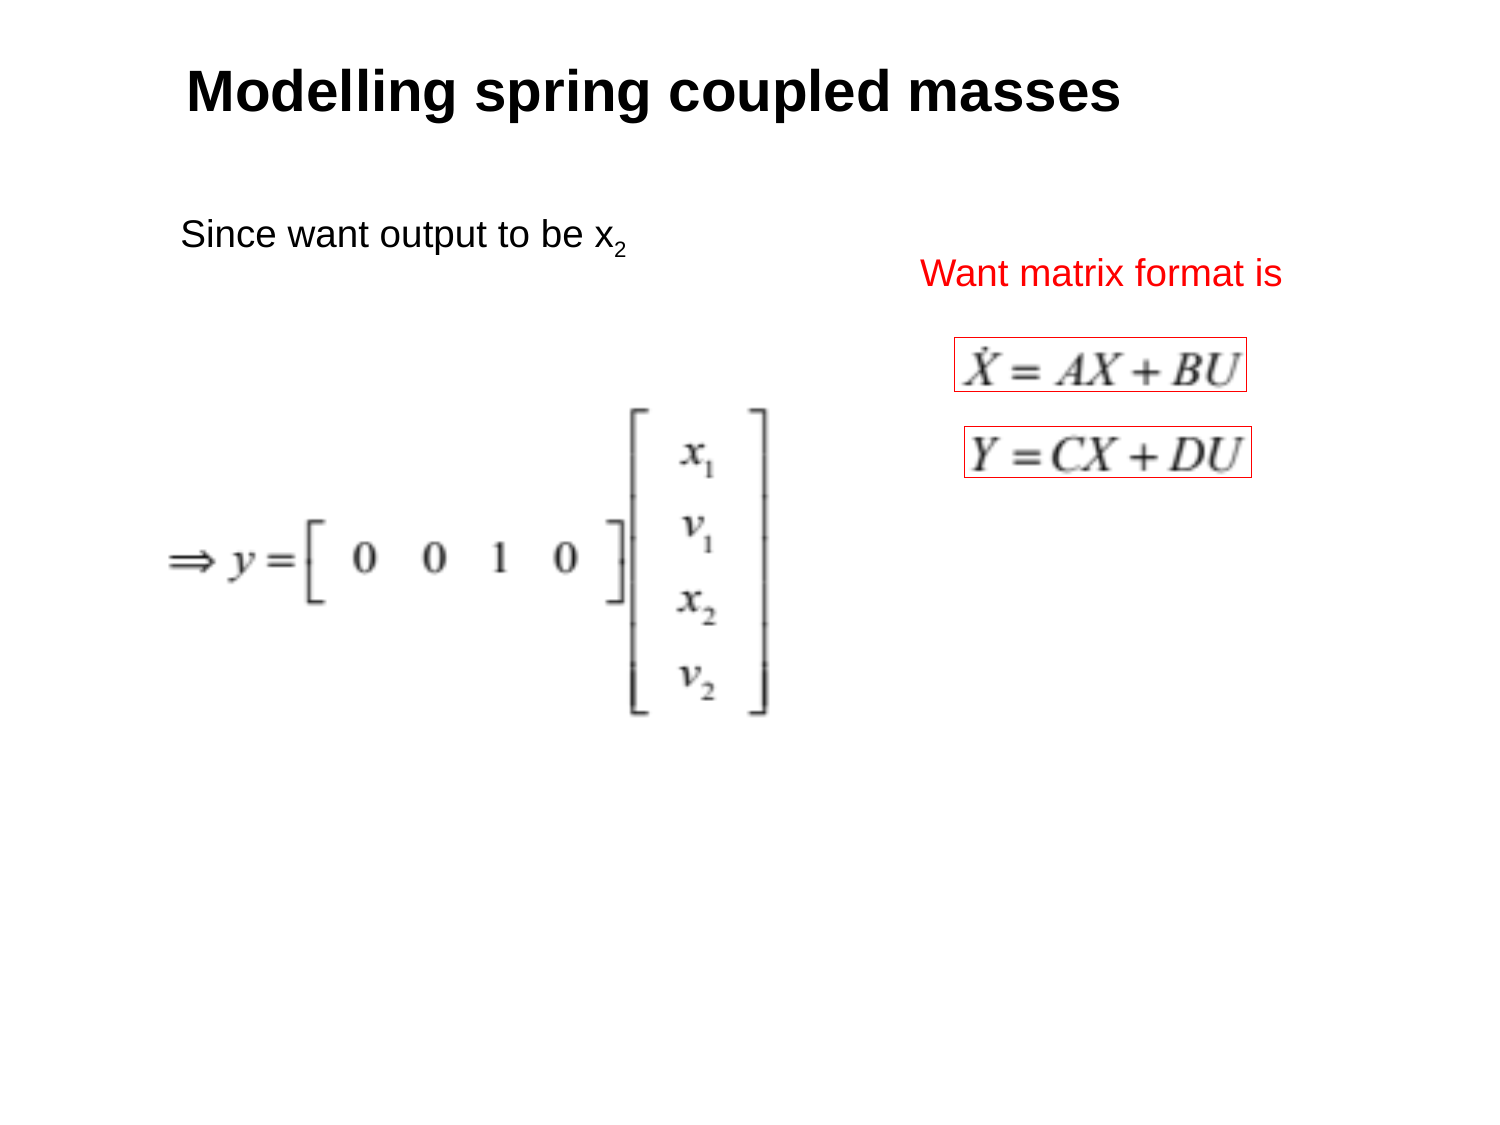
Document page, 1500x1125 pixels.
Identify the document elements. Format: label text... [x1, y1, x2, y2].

text_box Since want output to be x2 [165, 202, 642, 270]
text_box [164, 401, 774, 721]
text_box Modelling spring coupled masses [173, 45, 1324, 130]
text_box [964, 426, 1252, 478]
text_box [954, 336, 1247, 392]
text_box Want matrix format is [905, 240, 1298, 302]
